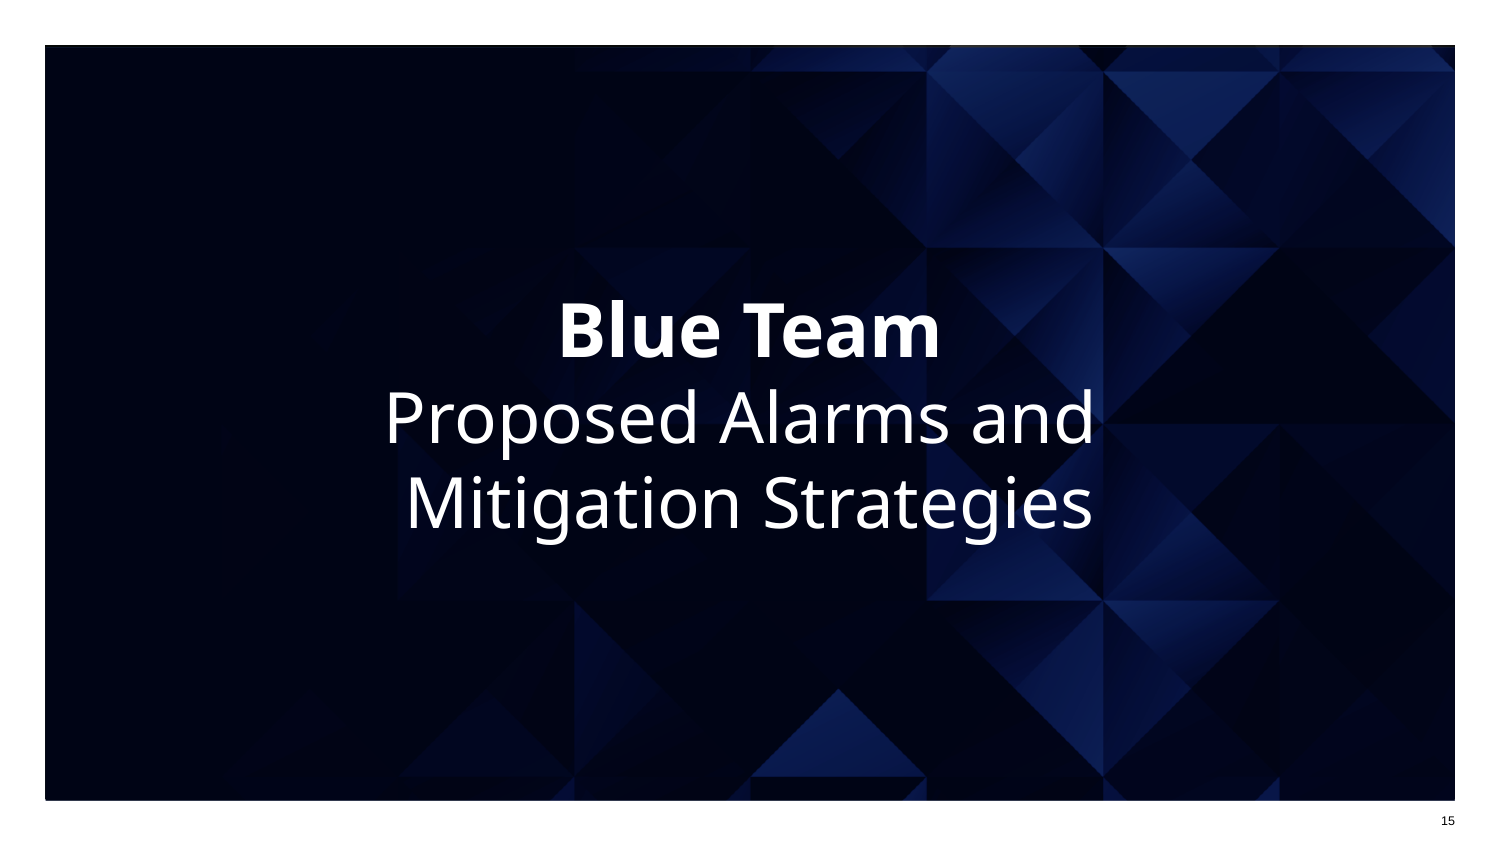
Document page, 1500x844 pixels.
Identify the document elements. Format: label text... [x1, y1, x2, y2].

picture [44, 45, 1456, 802]
text_box 15 [1411, 813, 1455, 831]
